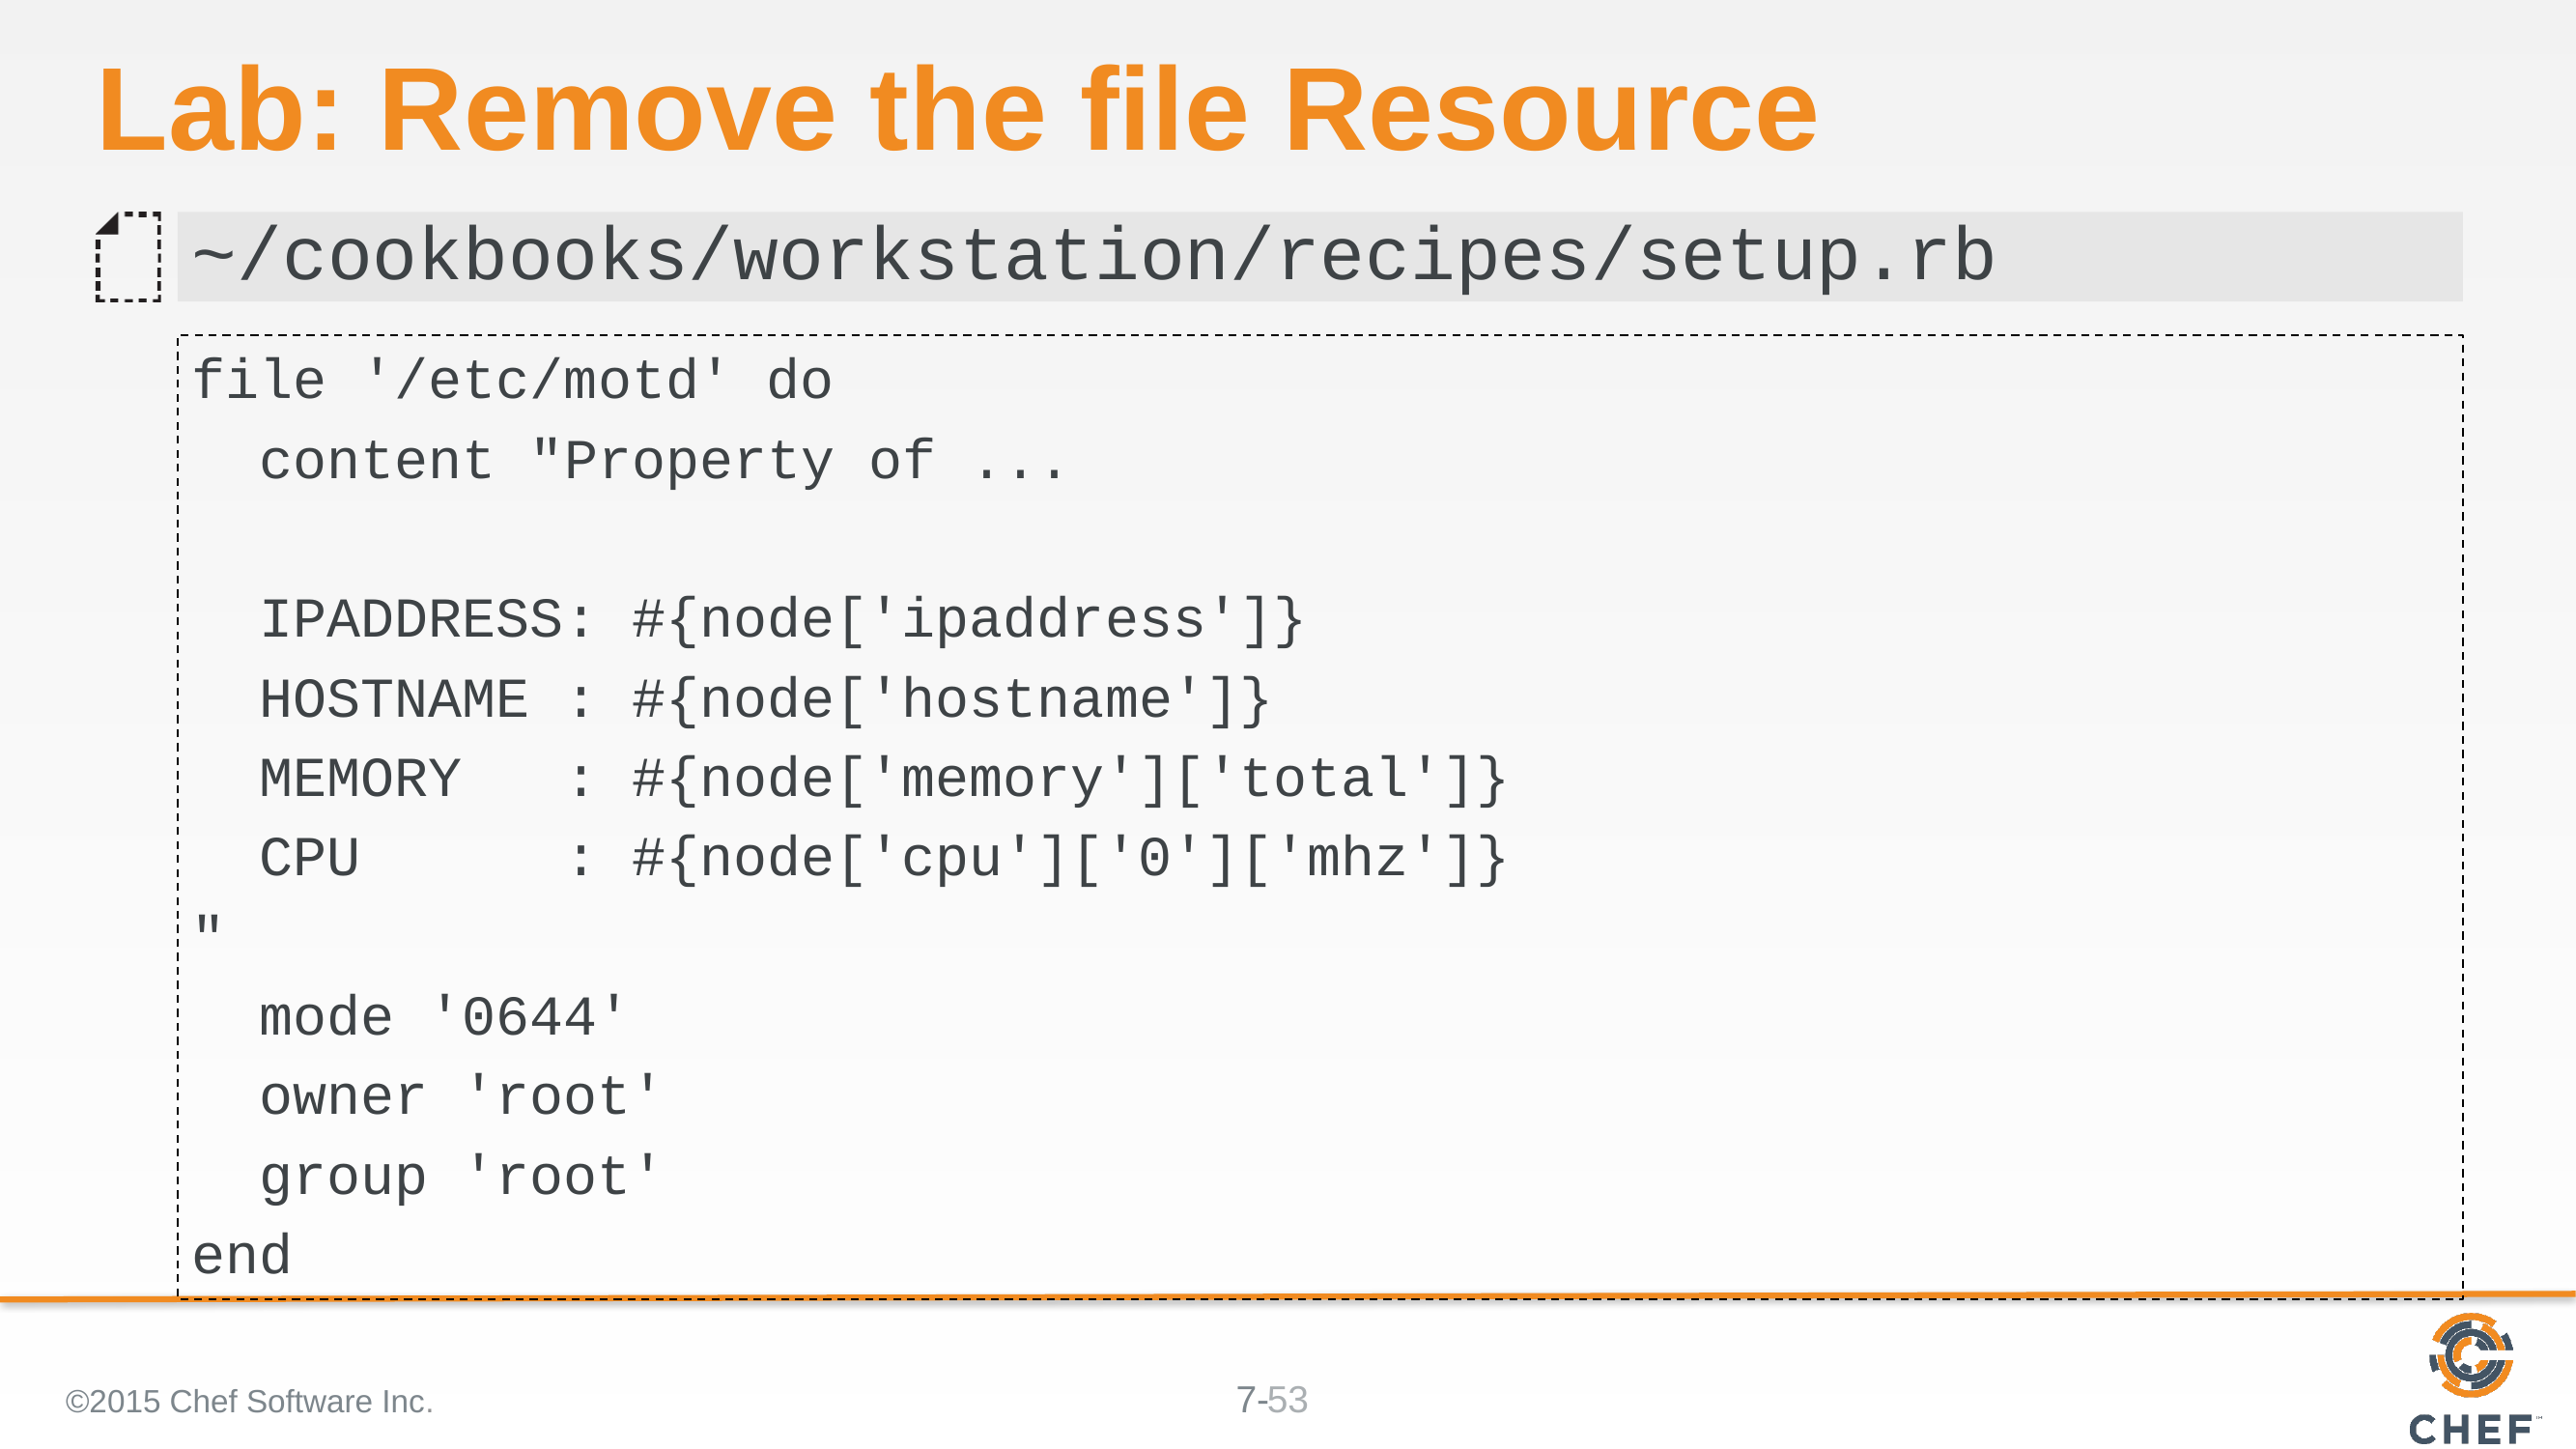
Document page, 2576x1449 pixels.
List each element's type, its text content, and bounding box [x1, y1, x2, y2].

footer ©2015 Chef Software Inc. [51, 1359, 952, 1440]
title Lab: Remove the file Resource [96, 48, 2463, 180]
list ~/cookbooks/workstation/recipes/setup.rb [177, 212, 2463, 302]
picture [2399, 1297, 2550, 1449]
slide_number 53 [998, 1359, 1578, 1437]
list file '/etc/motd' do content "Property of ... IPADDRESS: #{node['ipaddress']} HOSTNAME : #{node['hostname']} MEMORY : #{node['memory']['total']} CPU : #{node['cpu']['0']['mhz']} " mode '0644' owner 'root' group 'root' end [177, 334, 2464, 1300]
